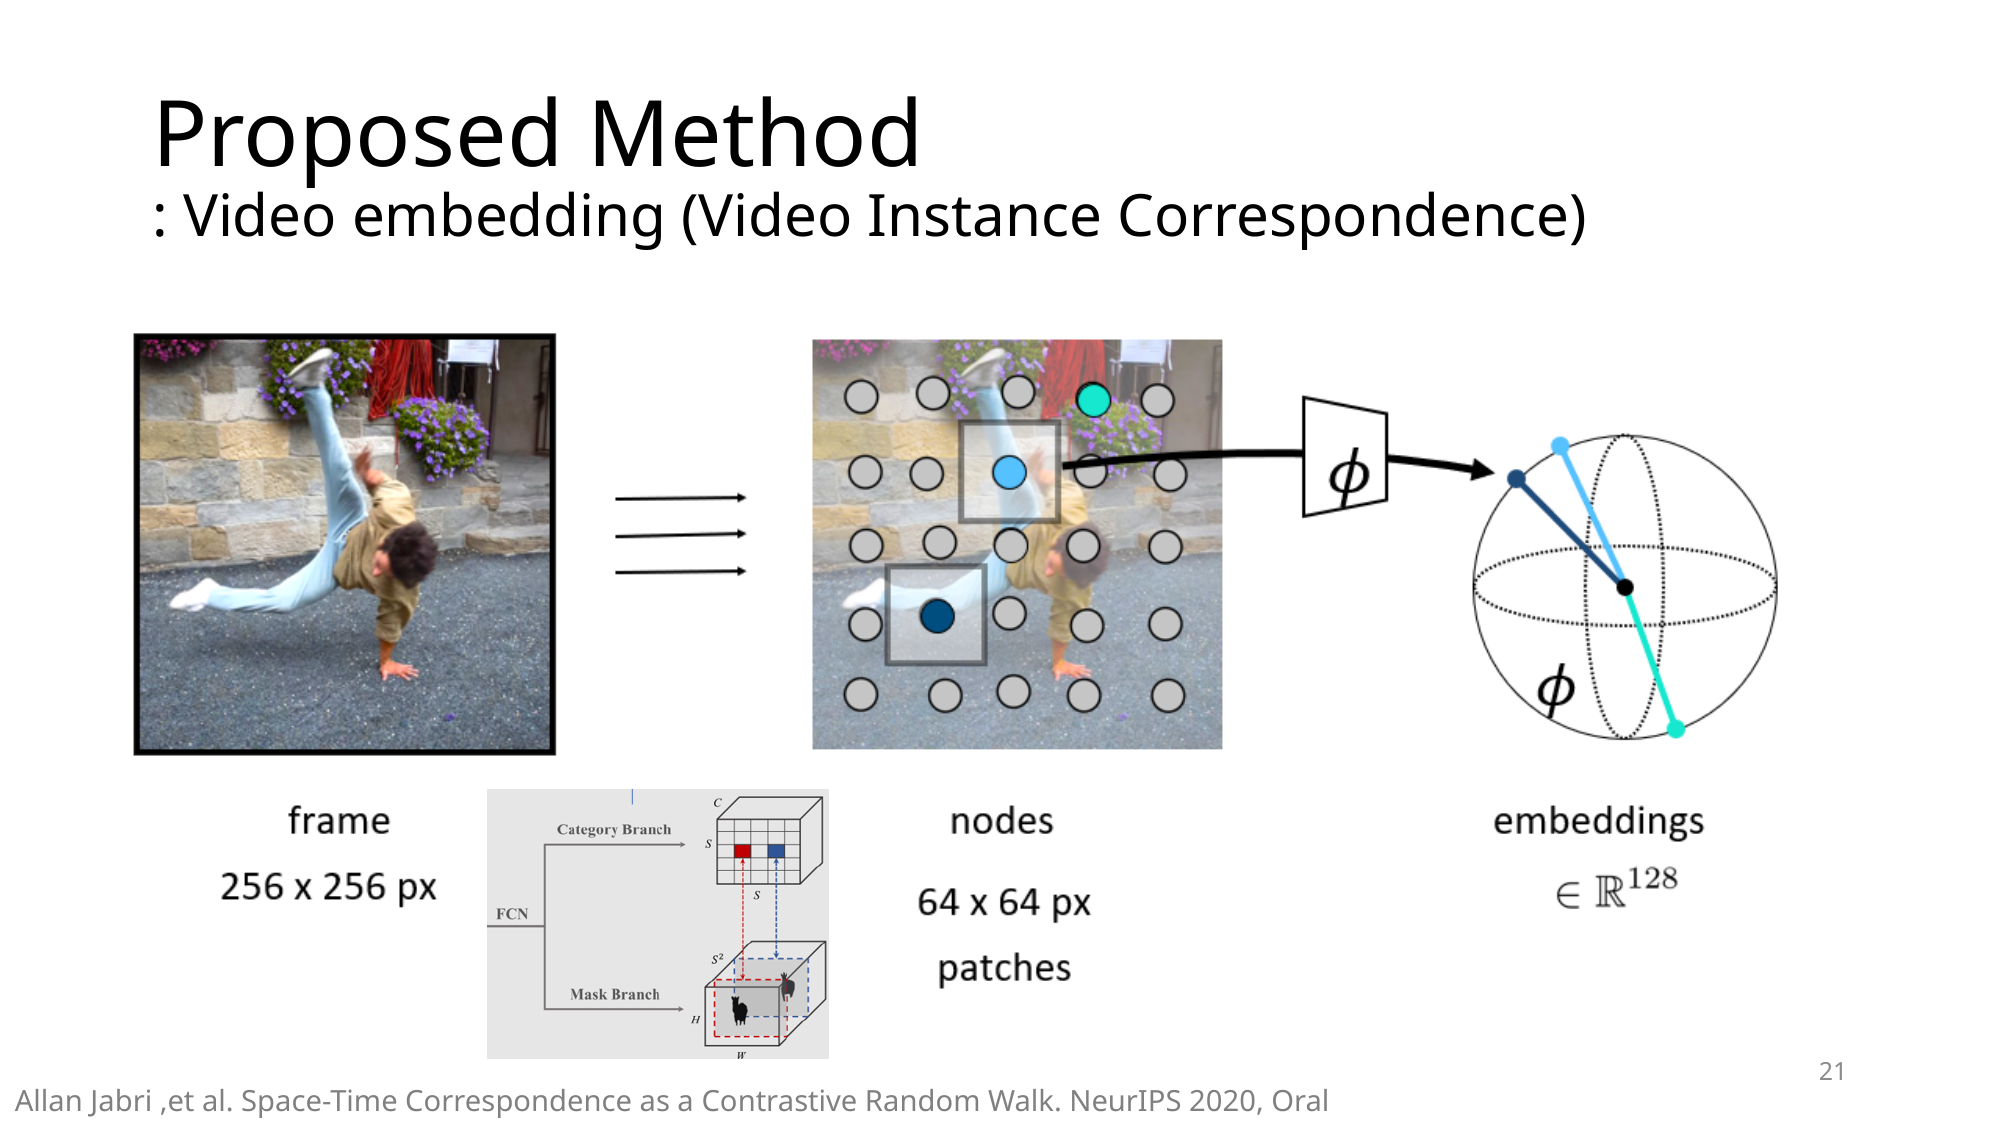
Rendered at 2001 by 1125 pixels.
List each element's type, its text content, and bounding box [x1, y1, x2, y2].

picture [112, 282, 1803, 1059]
text_box Allan Jabri ,et al. Space-Time Correspondence as a Contrastive Random Walk. NeurIPS 2020, Oral [0, 1074, 1657, 1125]
text_box Proposed Method : Video embedding (Video Instance Correspondence) [137, 59, 1863, 278]
slide_number 21 [1412, 1042, 1863, 1103]
